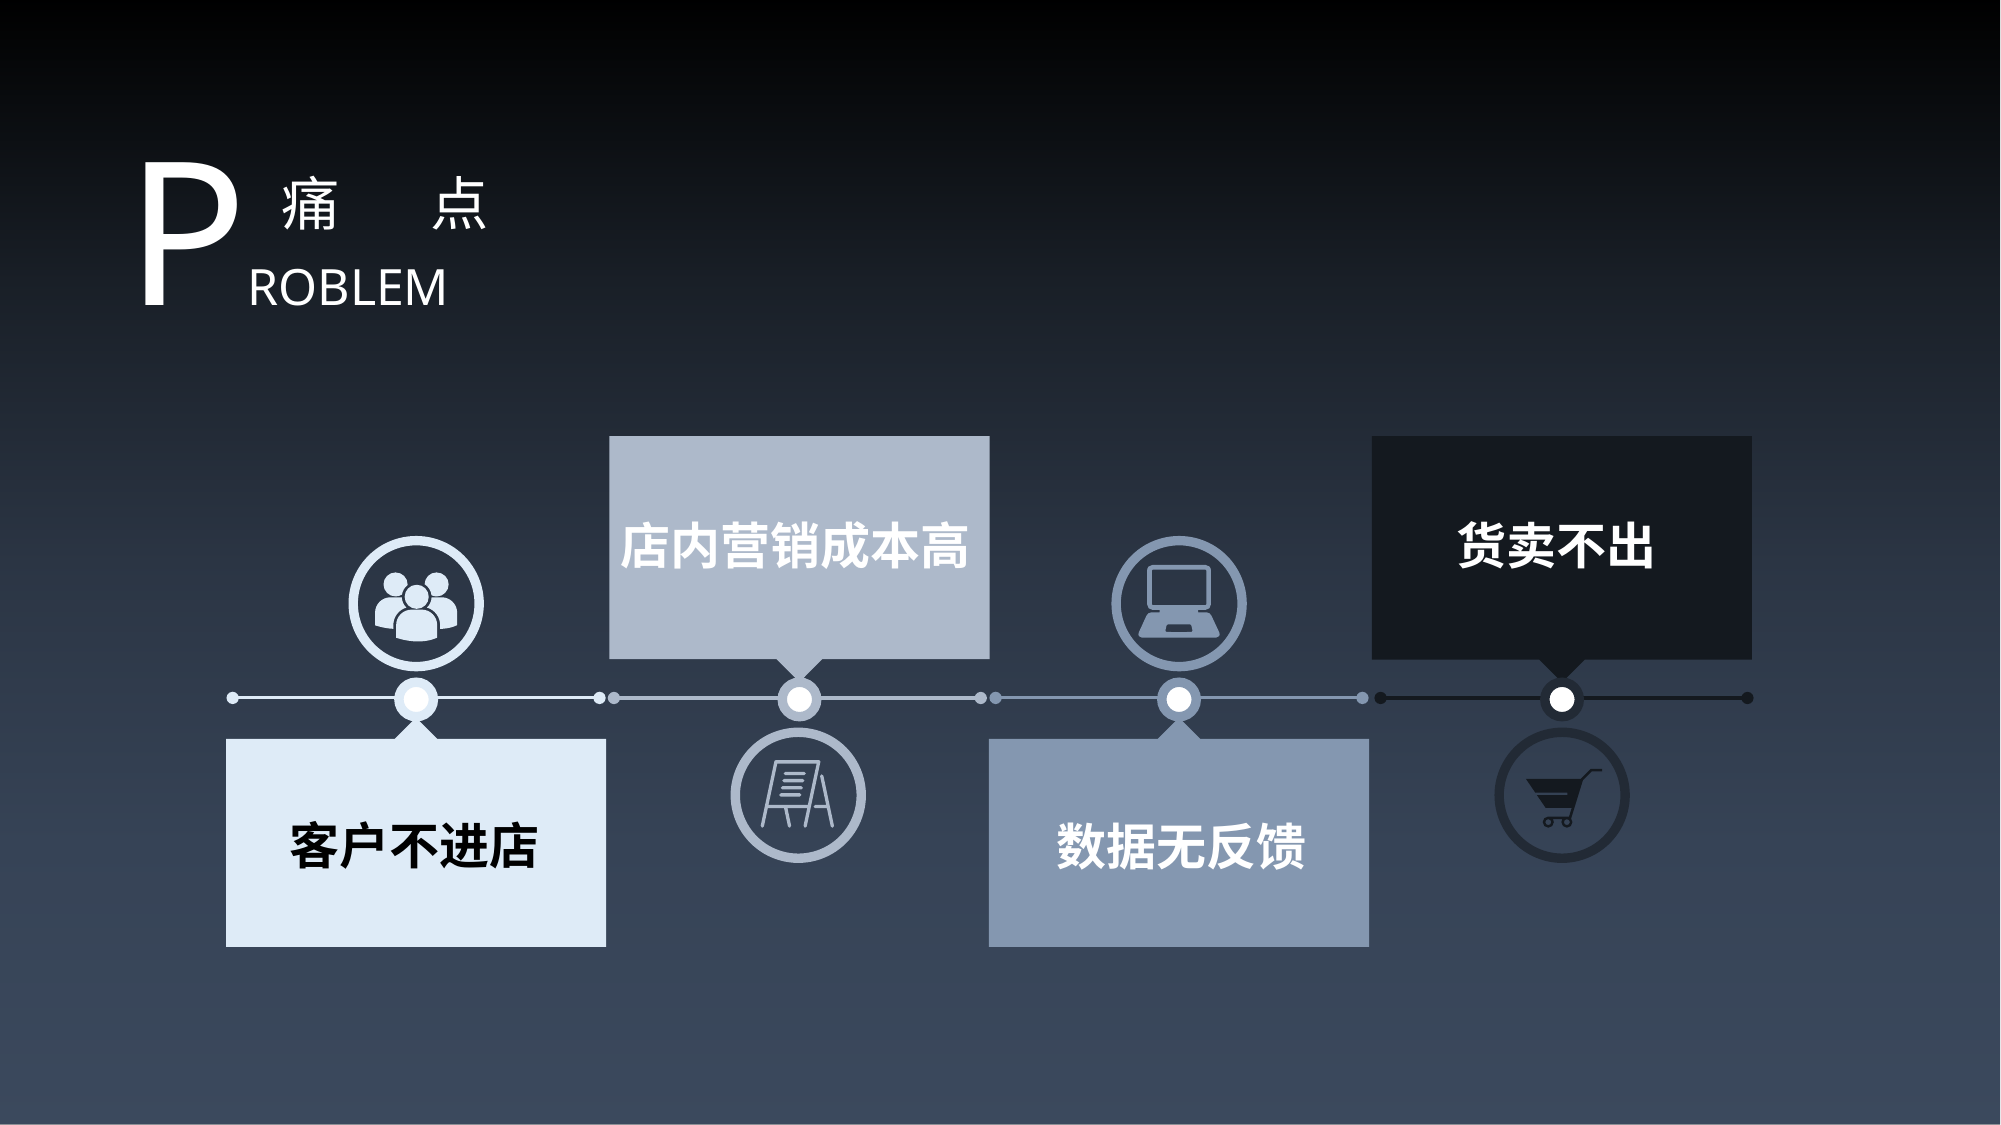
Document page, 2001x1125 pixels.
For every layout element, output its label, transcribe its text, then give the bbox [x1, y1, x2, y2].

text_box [1371, 436, 1782, 859]
text_box 痛 点 [267, 159, 607, 245]
picture [0, 0, 2001, 1125]
text_box PROBLEM [111, 97, 542, 353]
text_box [988, 540, 1370, 948]
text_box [225, 540, 611, 948]
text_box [605, 436, 990, 859]
